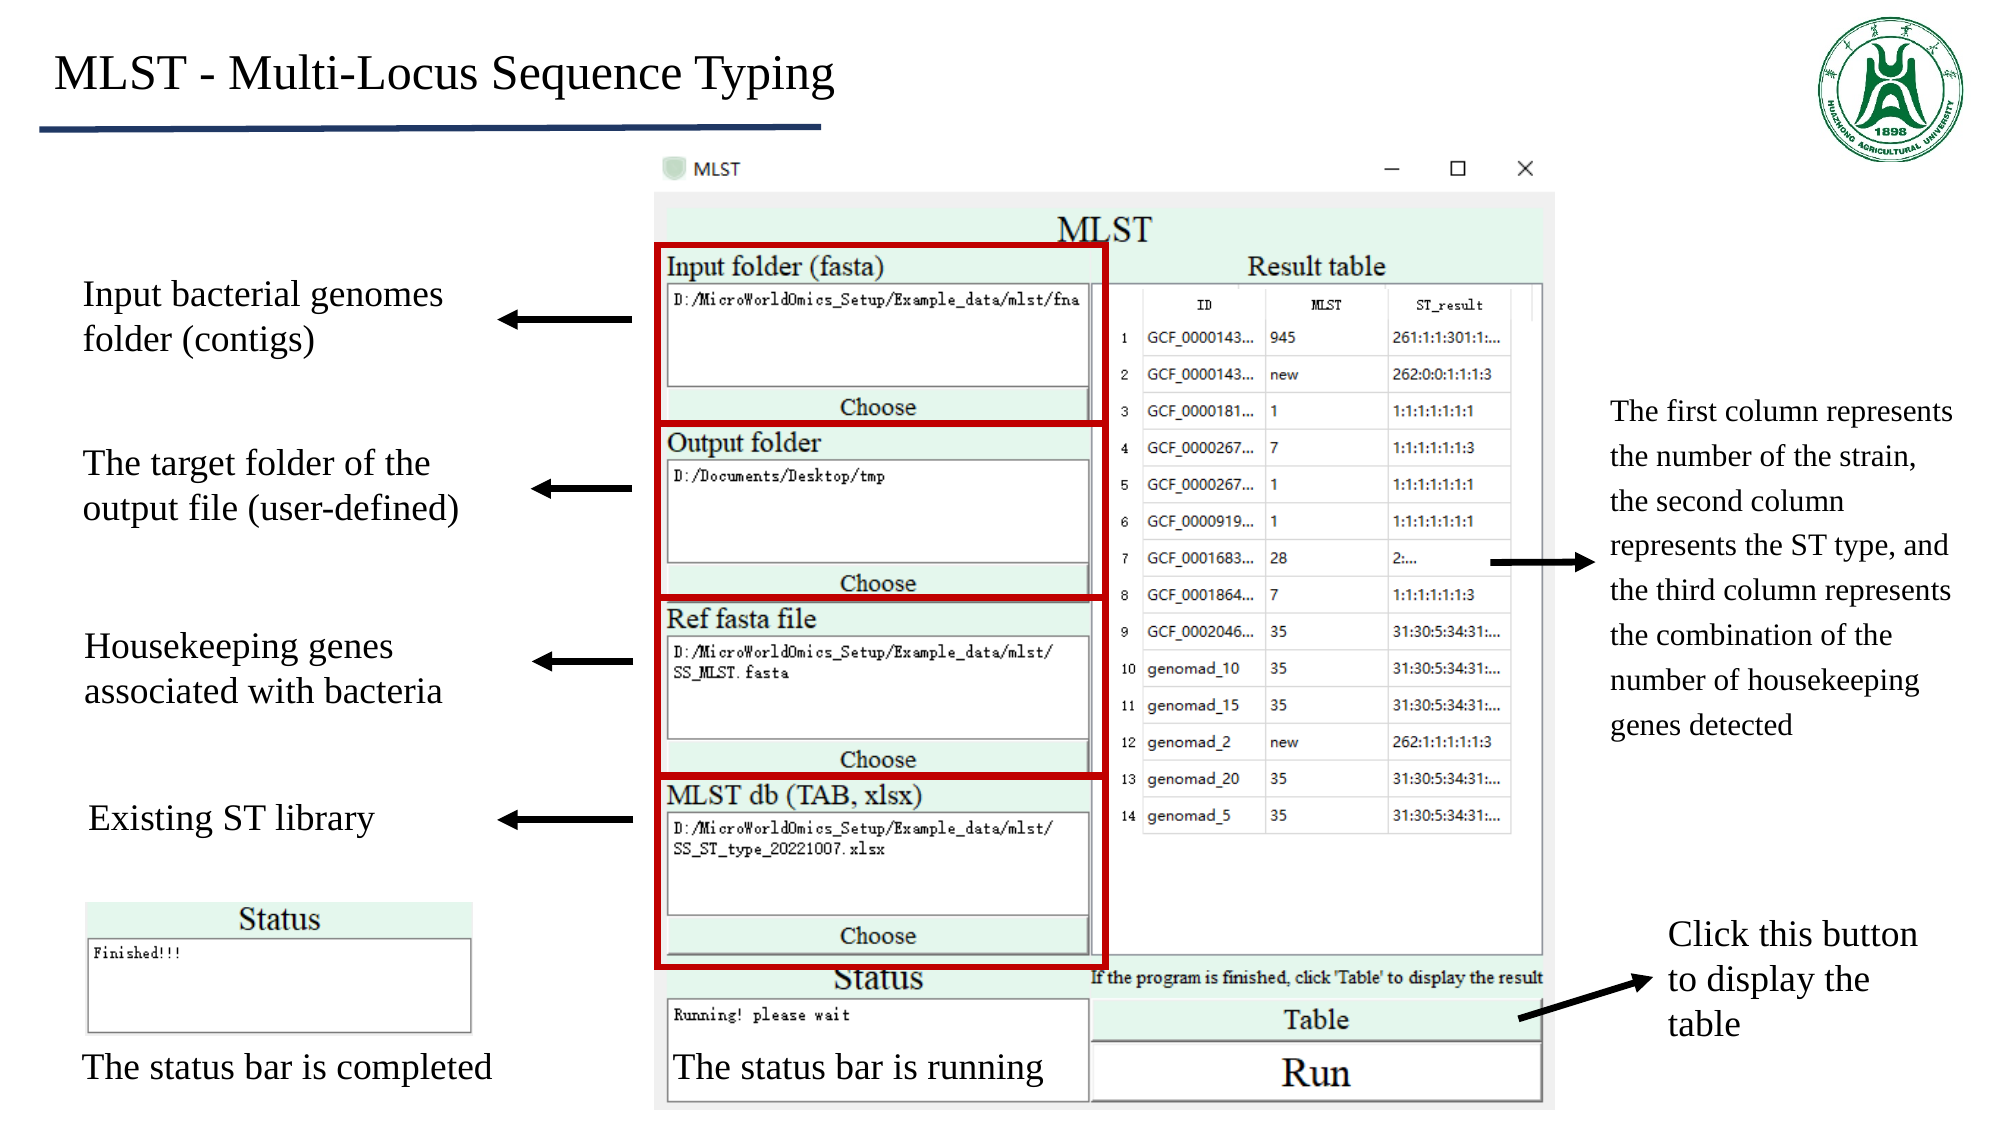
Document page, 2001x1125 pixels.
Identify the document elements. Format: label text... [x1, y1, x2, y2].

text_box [1808, 6, 1971, 195]
text_box MLST - Multi-Locus Sequence Typing [39, 32, 953, 108]
text_box [29, 32, 1281, 119]
picture [654, 151, 1555, 1110]
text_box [39, 126, 821, 130]
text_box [1518, 977, 1654, 1019]
picture [85, 902, 473, 1036]
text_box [67, 245, 1106, 968]
text_box The status bar is completed [66, 1034, 525, 1094]
text_box Click this button to display the table [1653, 902, 1965, 1052]
text_box The first column represents the number of the strain, the second column represents the ST type, and the third column represents the combination of the number of housekeeping genes detected [1595, 375, 1976, 749]
